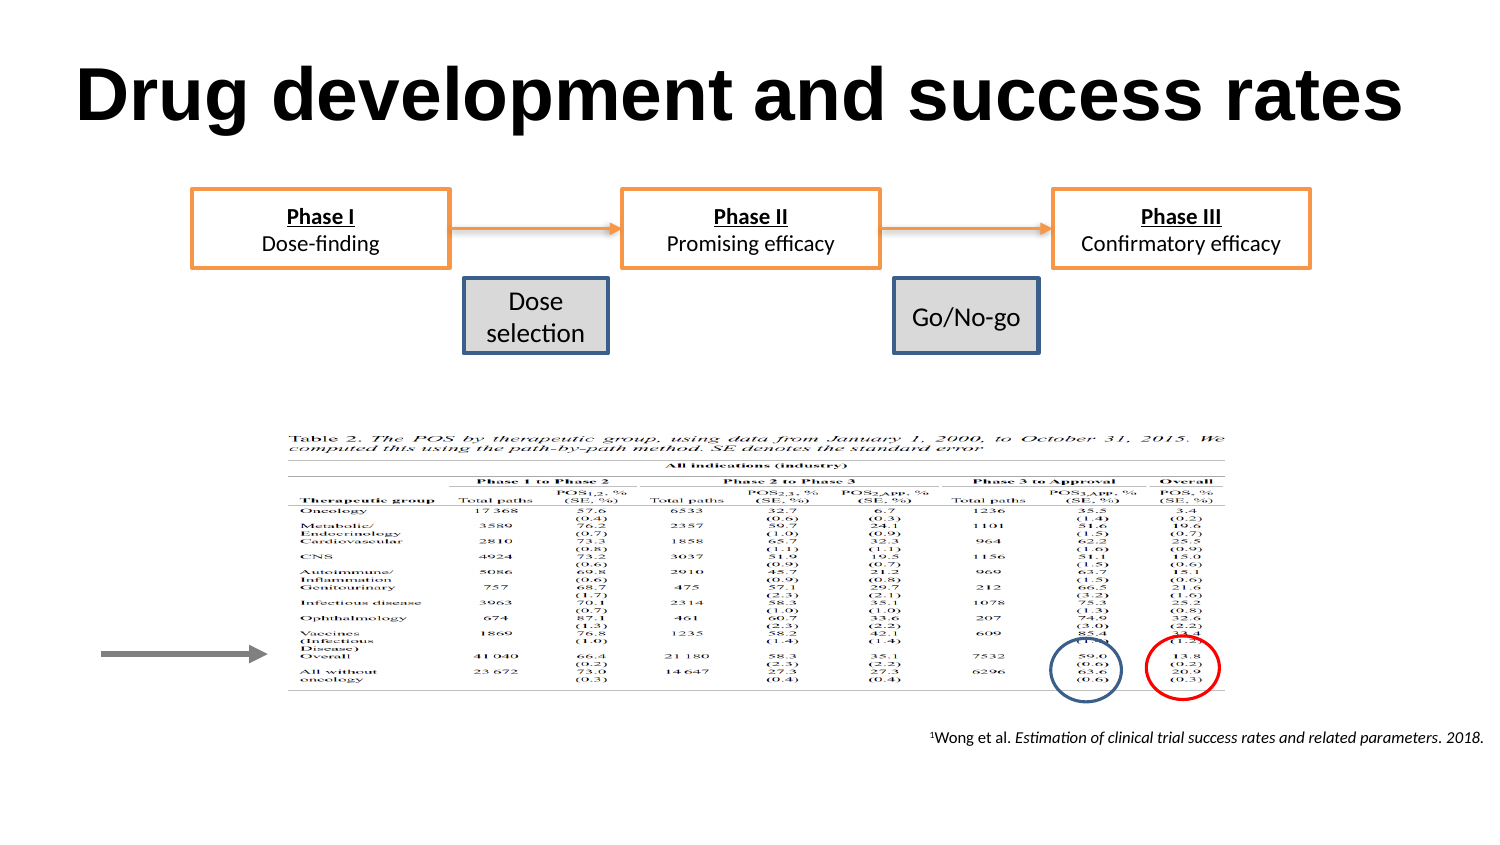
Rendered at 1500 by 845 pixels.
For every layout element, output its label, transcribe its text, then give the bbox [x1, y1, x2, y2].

picture [267, 429, 1245, 692]
text_box Go/No-go [892, 276, 1041, 355]
text_box [1068, 700, 1104, 704]
text_box Dose selection [462, 276, 610, 355]
text_box [60, 311, 1390, 372]
text_box Drug development and success rates [60, 37, 1485, 143]
text_box Phase III Confirmatory efficacy [1051, 187, 1312, 270]
text_box 1Wong et al. Estimation of clinical trial success rates and related parameters. 2018. [751, 719, 1500, 755]
text_box Phase II Promising efficacy [620, 187, 882, 270]
text_box Phase I Dose-finding [190, 187, 452, 270]
